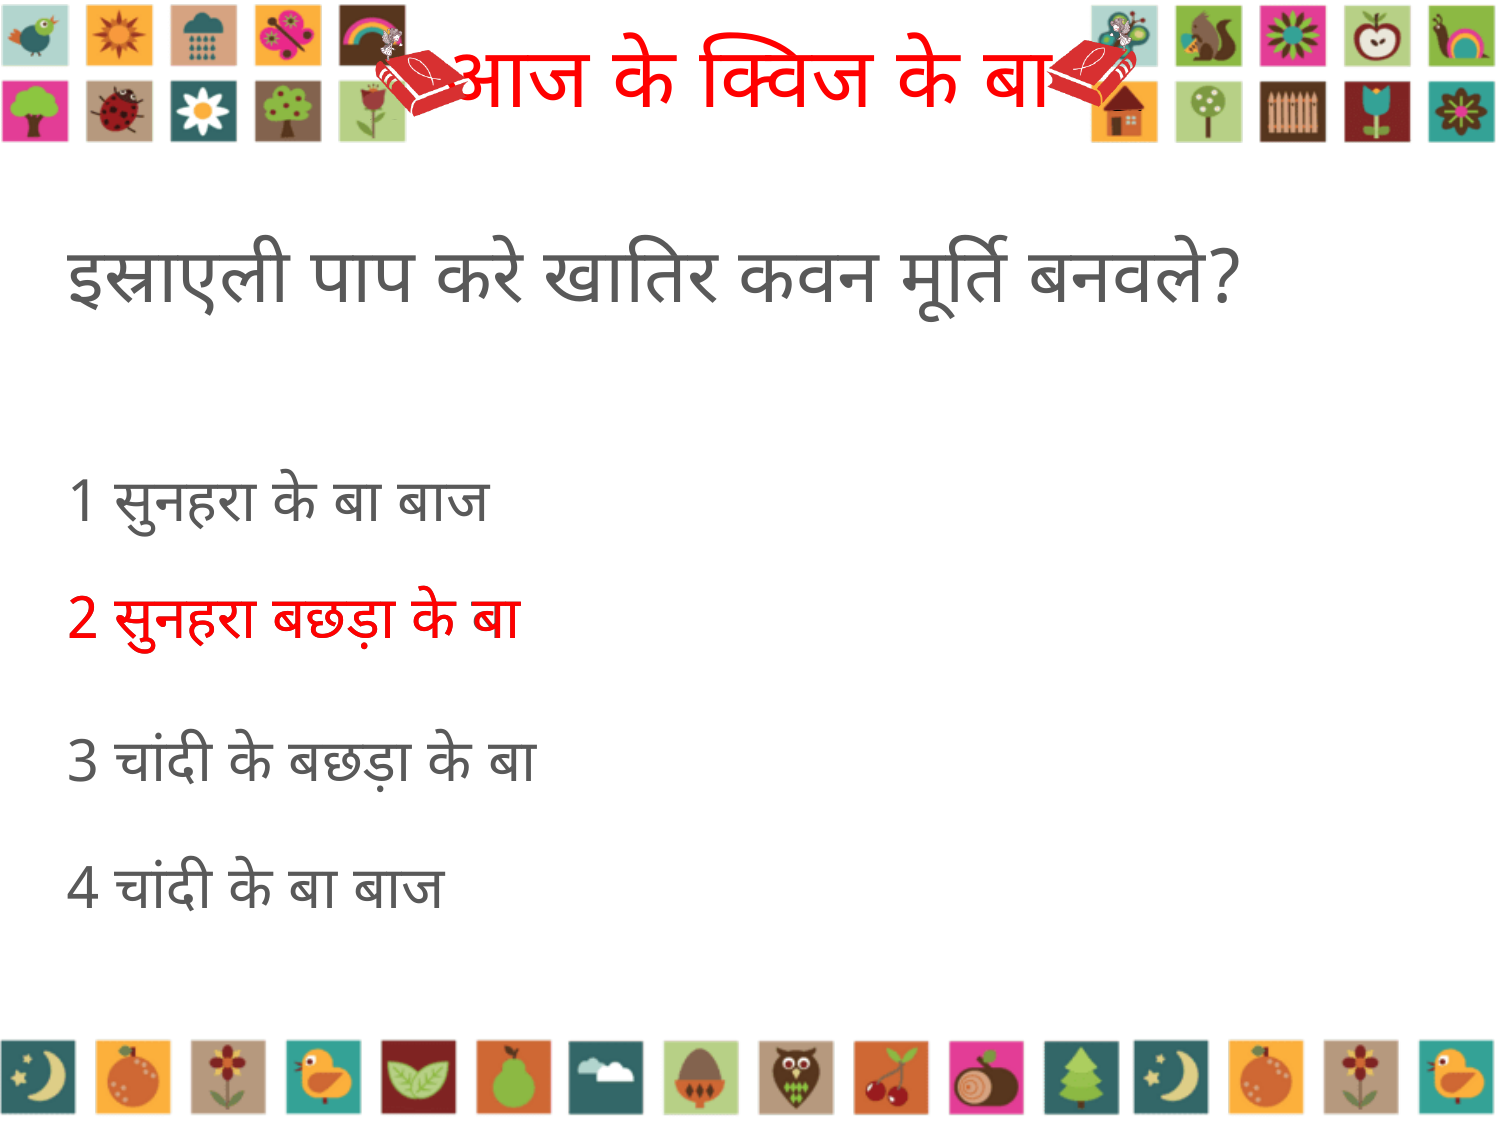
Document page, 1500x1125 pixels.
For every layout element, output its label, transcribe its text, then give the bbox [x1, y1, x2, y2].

picture [0, 3, 501, 150]
text_box 1 सुनहरा के बा बाज [53, 456, 1436, 541]
text_box इस्राएली पाप करे खातिर कवन मूर्ति बनवले? [53, 219, 1436, 325]
picture [1015, 3, 1500, 150]
text_box आज के क्विज के बा [425, 16, 1078, 131]
text_box 3 चांदी के बछड़ा के बा [53, 716, 1483, 801]
text_box 2 सुनहरा बछड़ा के बा [52, 573, 1483, 658]
text_box 4 चांदी के बा बाज [53, 842, 1483, 928]
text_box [0, 1028, 1500, 1118]
